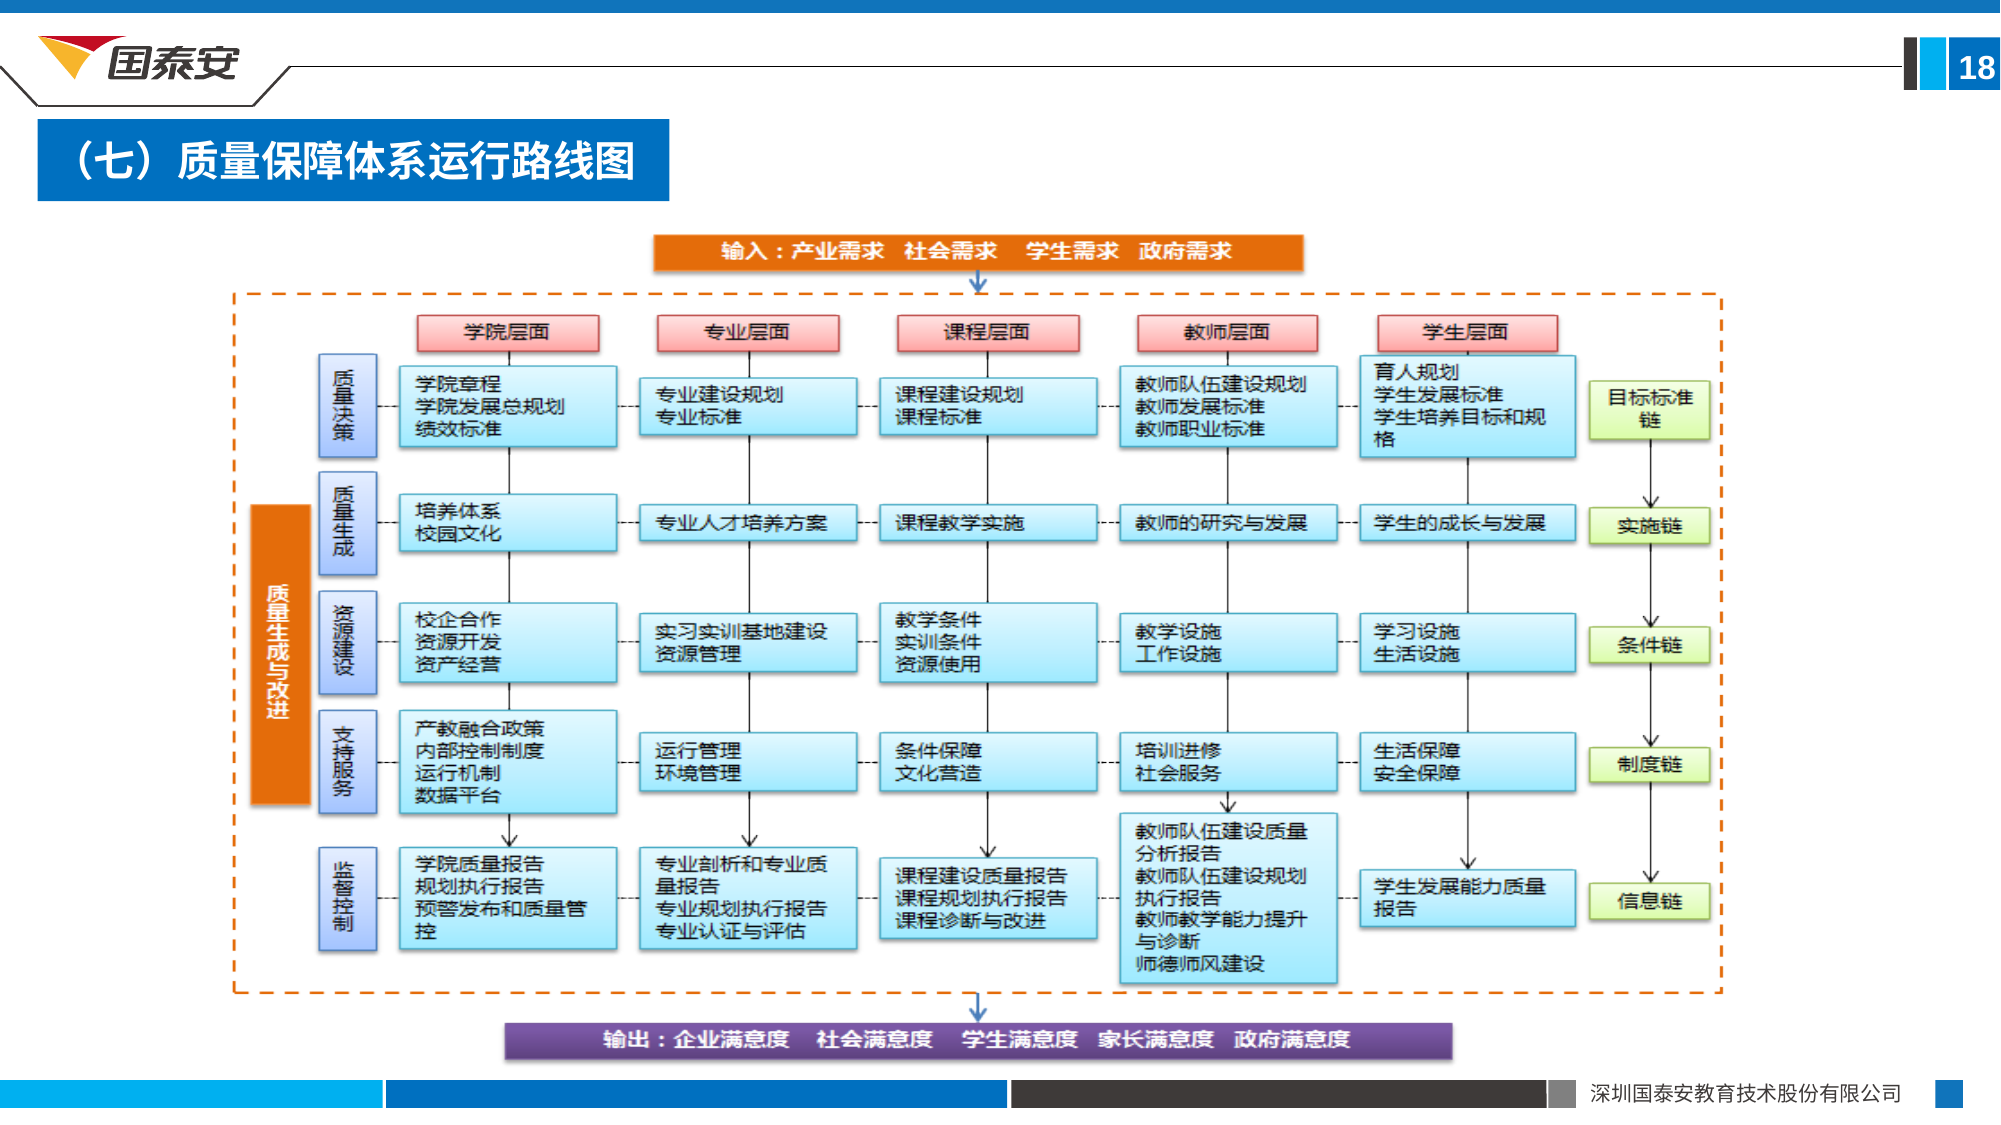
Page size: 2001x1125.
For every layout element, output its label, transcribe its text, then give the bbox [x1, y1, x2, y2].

picture [222, 224, 1738, 1072]
text_box 18 [1944, 38, 2000, 94]
text_box （七）质量保障体系运行路线图 [37, 119, 670, 202]
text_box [0, 66, 290, 106]
